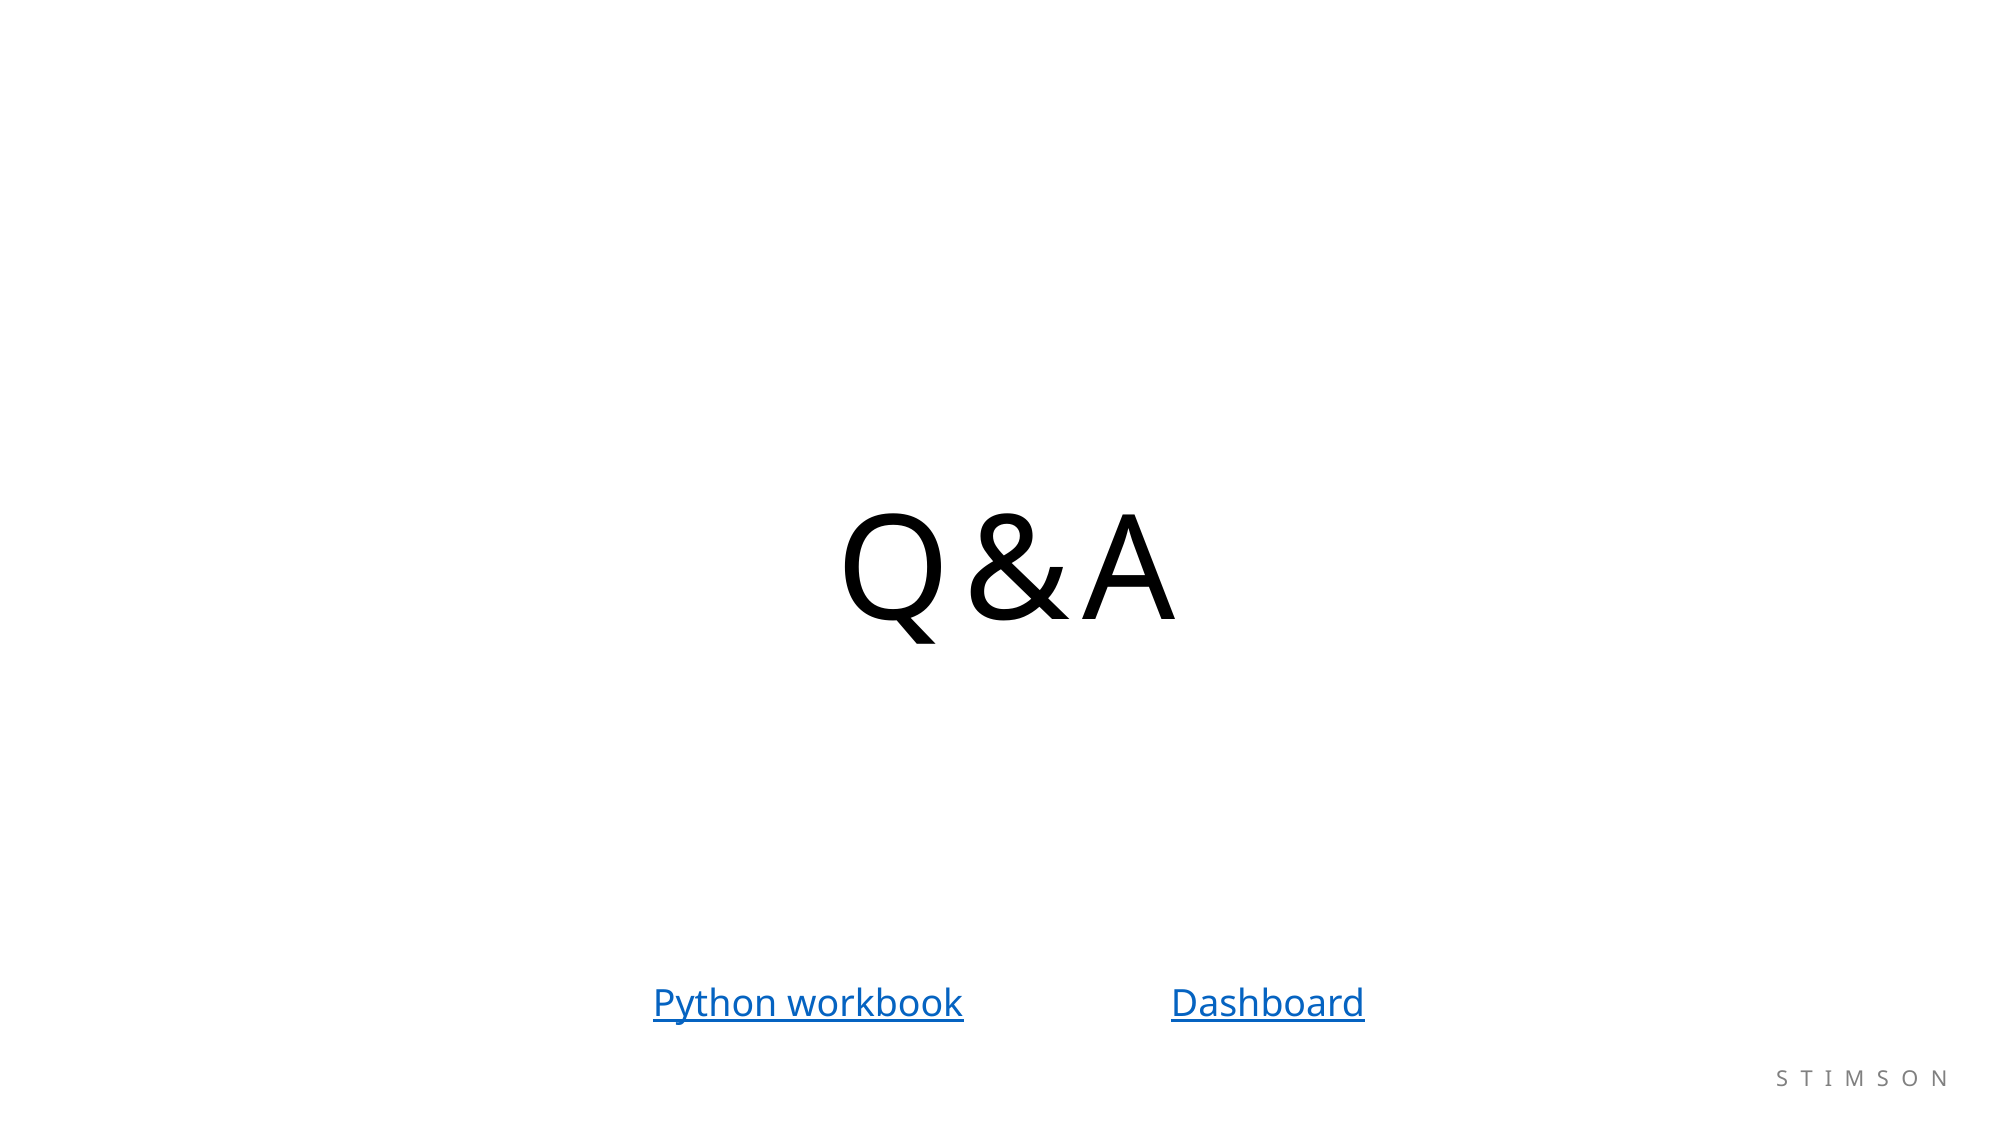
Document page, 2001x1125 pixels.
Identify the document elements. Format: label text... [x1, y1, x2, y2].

text_box STIMSON [1761, 1057, 2000, 1098]
text_box Python workbook [638, 971, 1006, 1037]
text_box Q&A [822, 466, 1191, 657]
text_box Dashboard [1156, 971, 1380, 1037]
